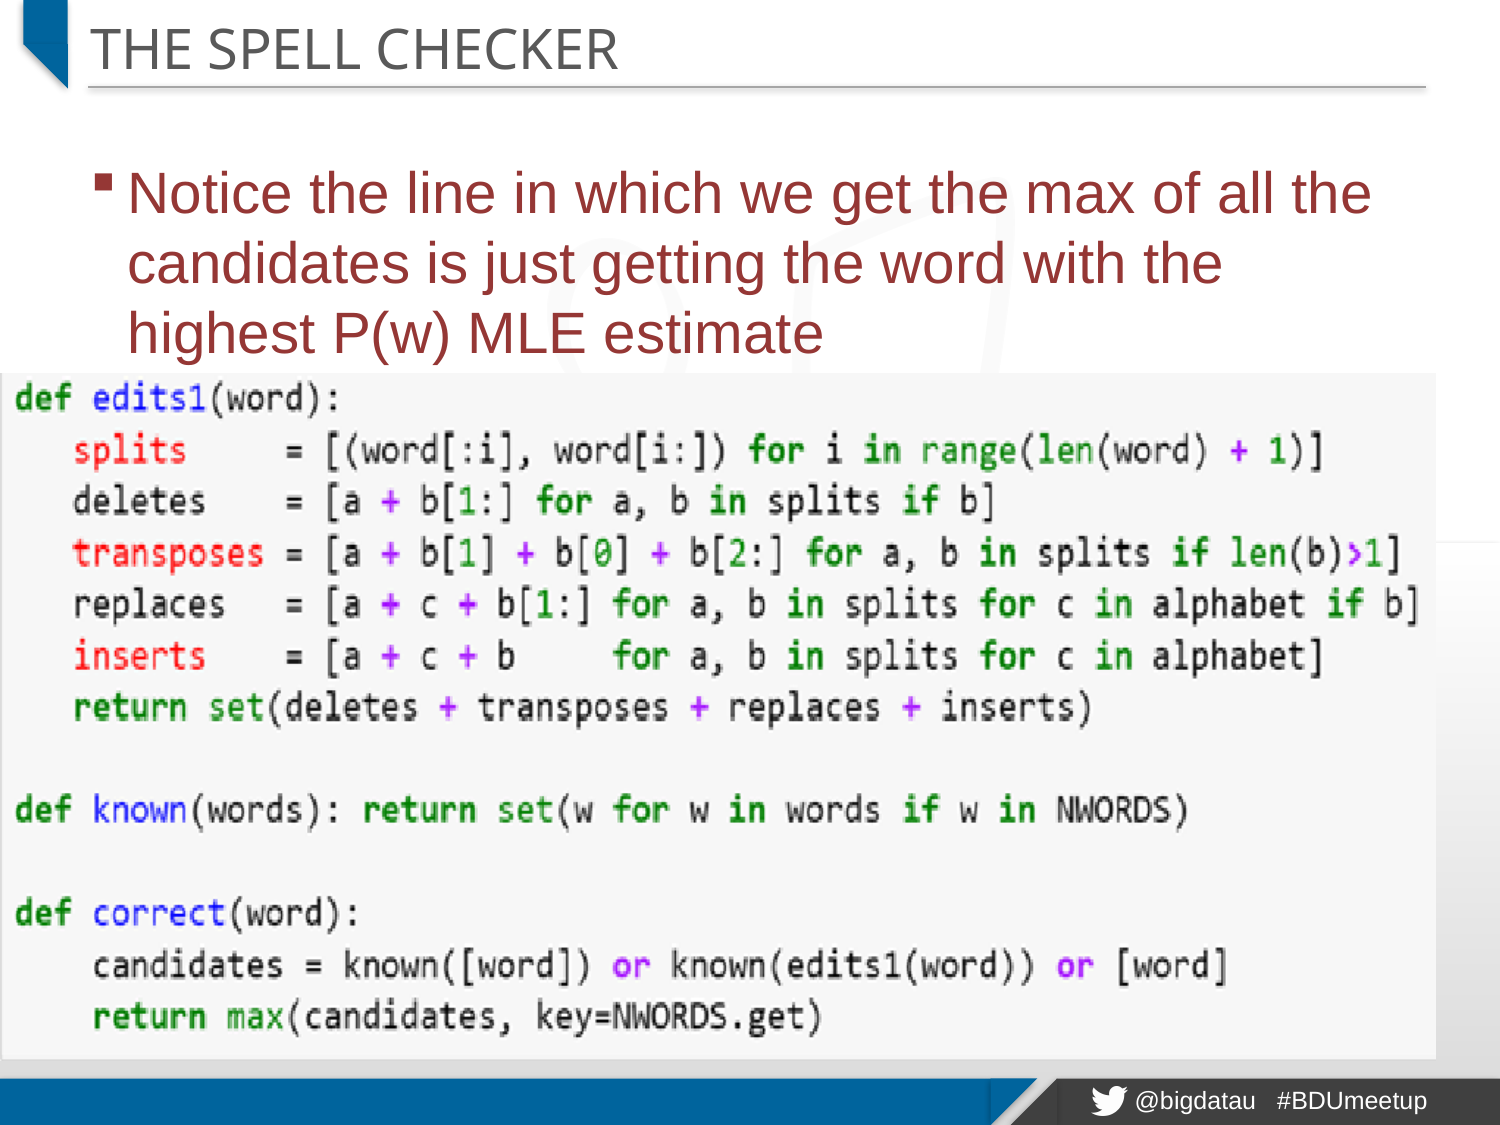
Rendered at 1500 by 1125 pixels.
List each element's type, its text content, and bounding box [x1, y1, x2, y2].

picture [1091, 1086, 1128, 1116]
title The spell Checker [75, 5, 1425, 89]
picture [0, 373, 1436, 1061]
list Notice the line in which we get the max of all the candidates is just getting the word with the highest P(w) MLE estimate [75, 147, 1425, 371]
